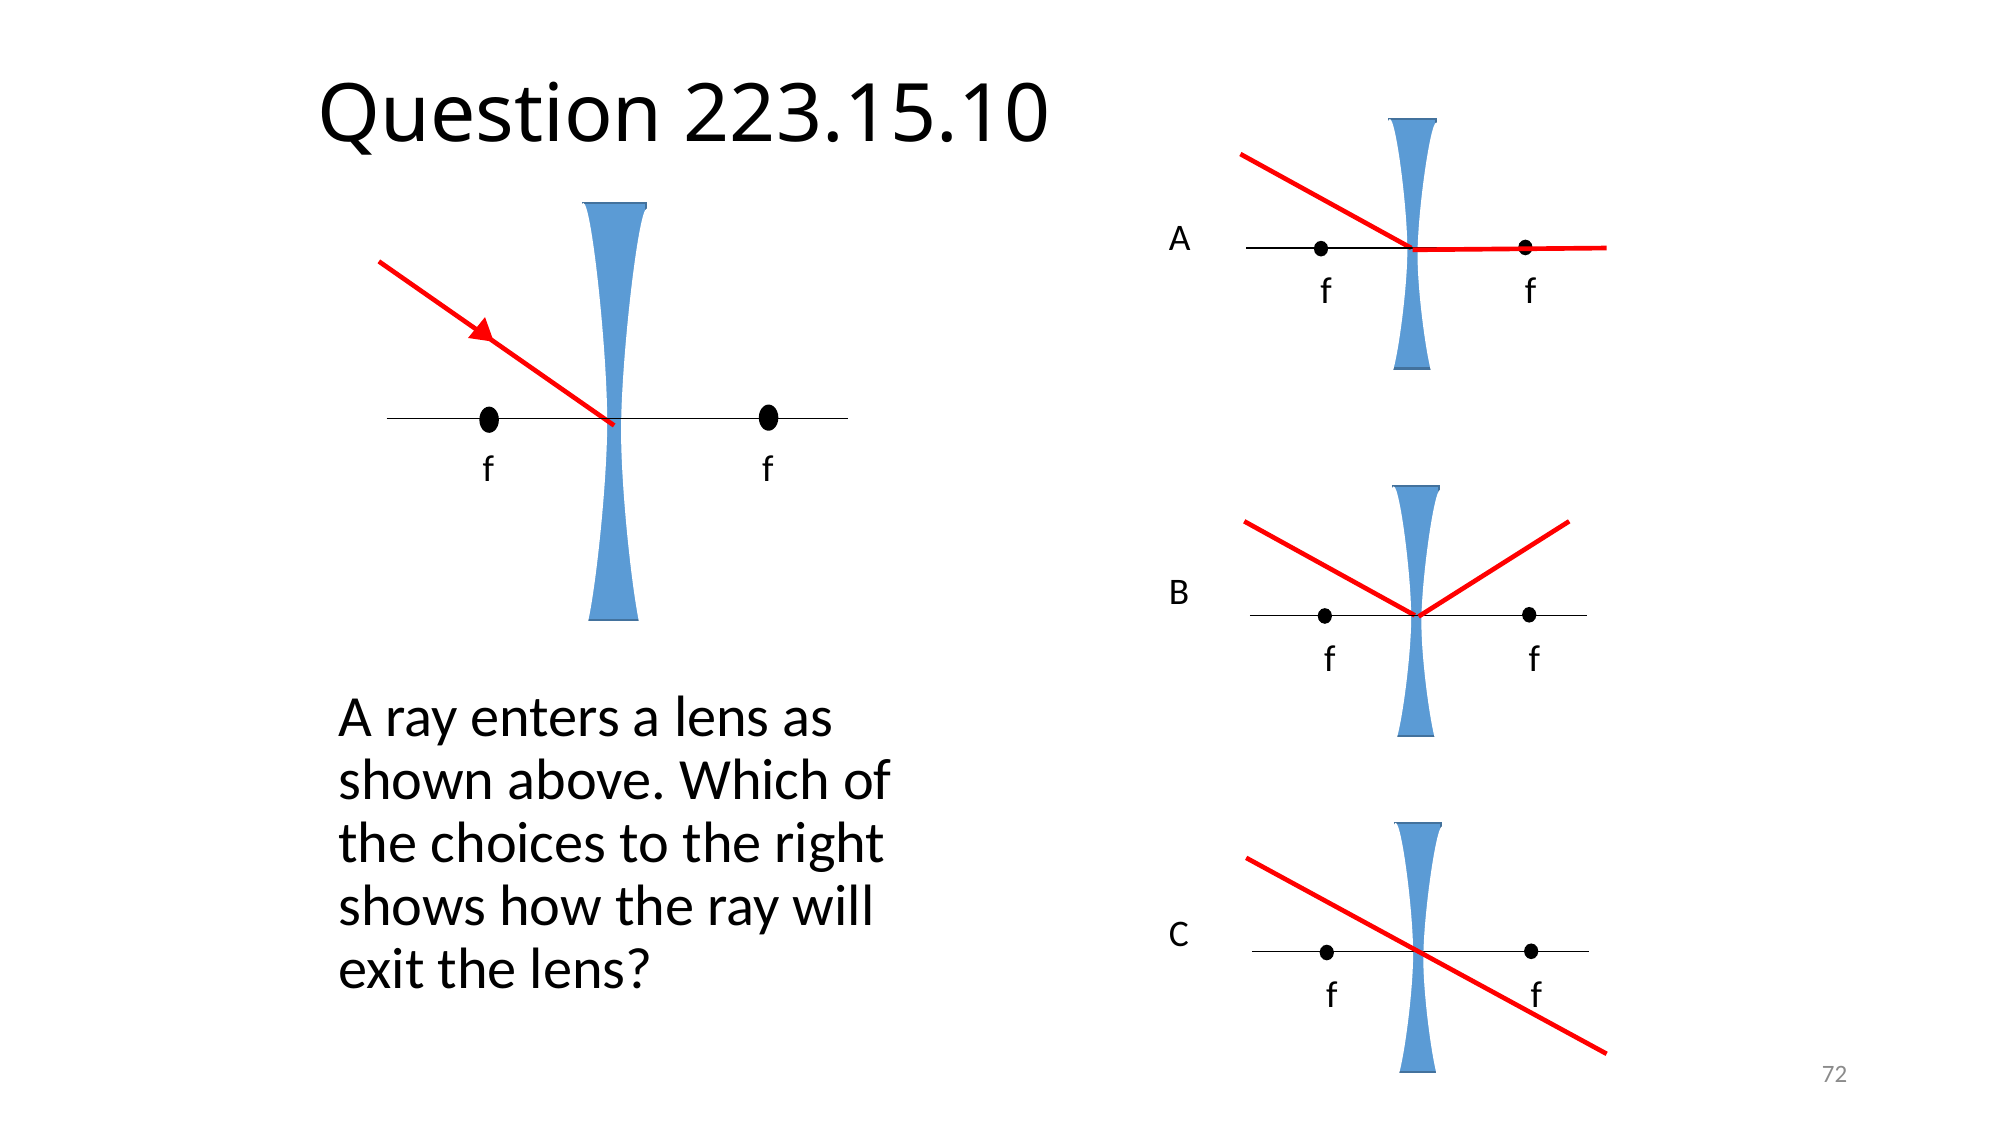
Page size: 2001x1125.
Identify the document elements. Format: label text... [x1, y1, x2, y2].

text_box C [1154, 901, 1204, 962]
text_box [1244, 486, 1588, 750]
text_box A [1154, 205, 1206, 266]
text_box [1240, 119, 1584, 382]
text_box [378, 202, 849, 643]
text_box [1246, 822, 1607, 1086]
slide_number 72 [1412, 1042, 1863, 1103]
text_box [1418, 521, 1570, 617]
list A ray enters a lens as shown above. Which of the choices to the right shows how the ray will exit the lens? [323, 678, 986, 1088]
title Question 223.15.10 [302, 21, 1075, 209]
text_box B [1154, 559, 1205, 620]
